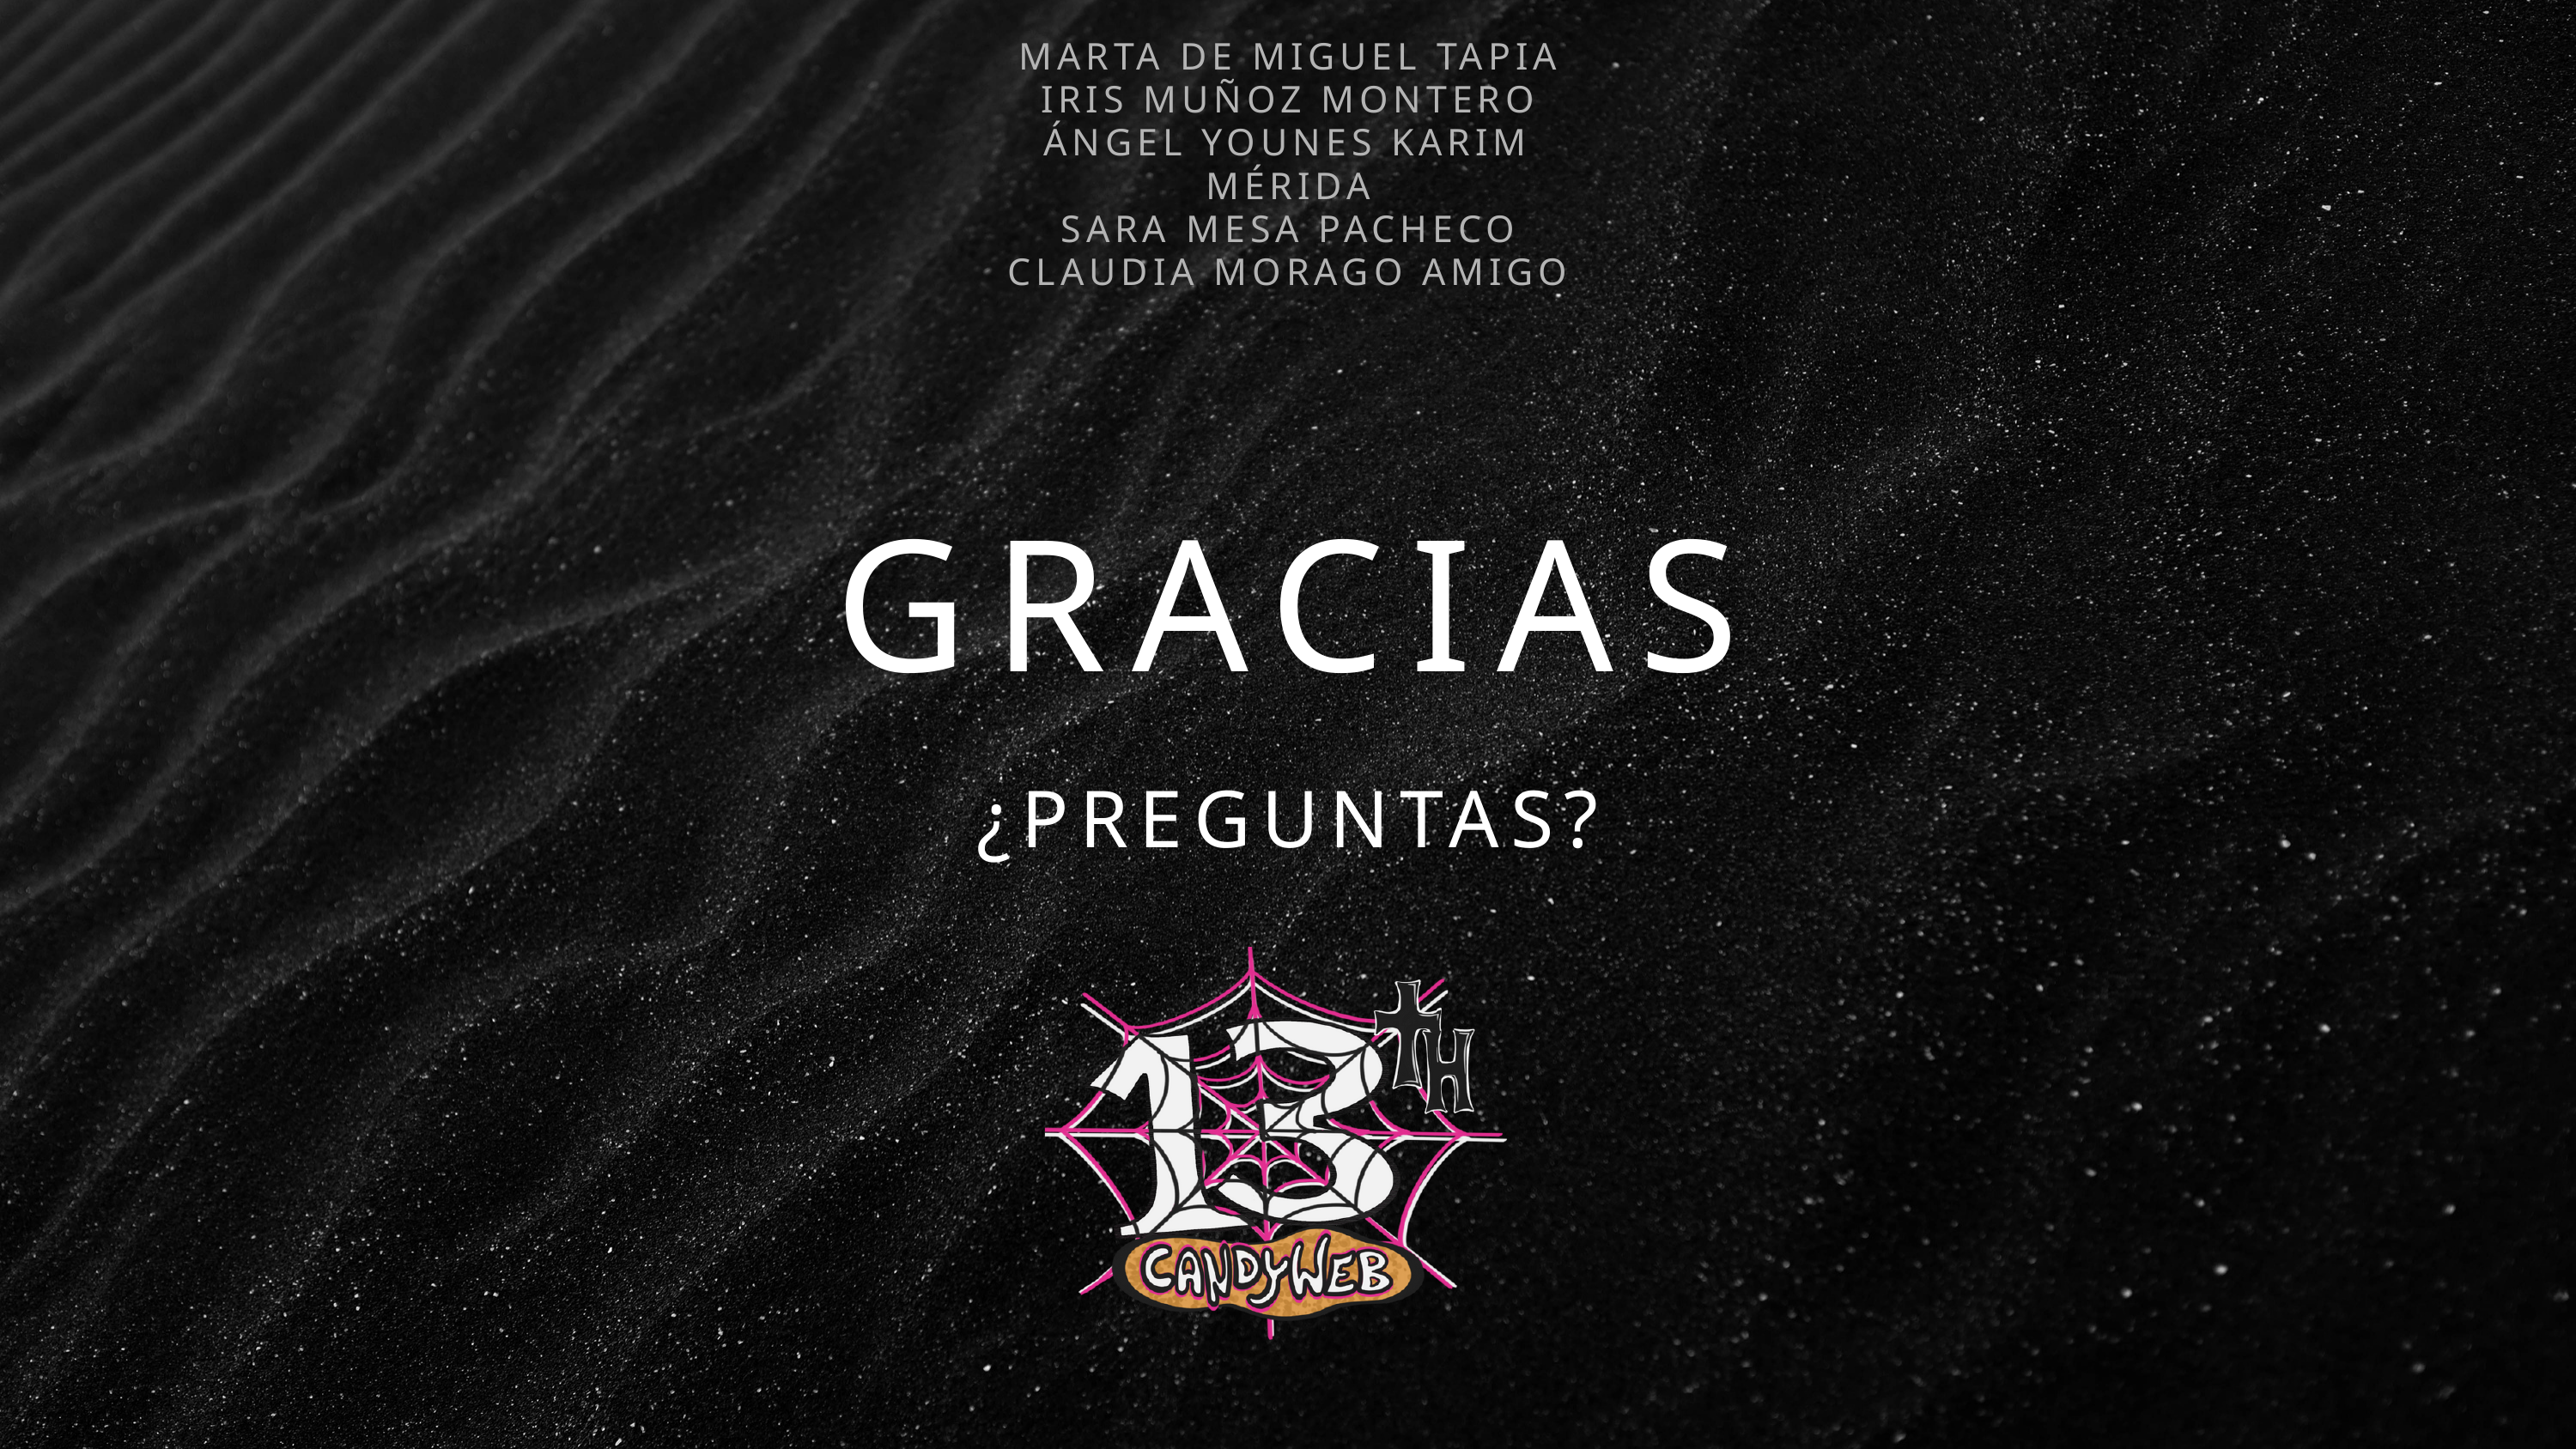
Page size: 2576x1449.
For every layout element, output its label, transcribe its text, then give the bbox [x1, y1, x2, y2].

text_box GRACIAS [359, 494, 2217, 709]
text_box ¿PREGUNTAS? [359, 771, 2217, 864]
text_box MARTA DE MIGUEL TAPIA IRIS MUÑOZ MONTERO ÁNGEL YOUNES KARIM MÉRIDA SARA MESA PACHECO CLAUDIA MORAGO AMIGO [966, 33, 1610, 294]
text_box [0, 0, 2576, 1449]
text_box [1044, 947, 1532, 1400]
